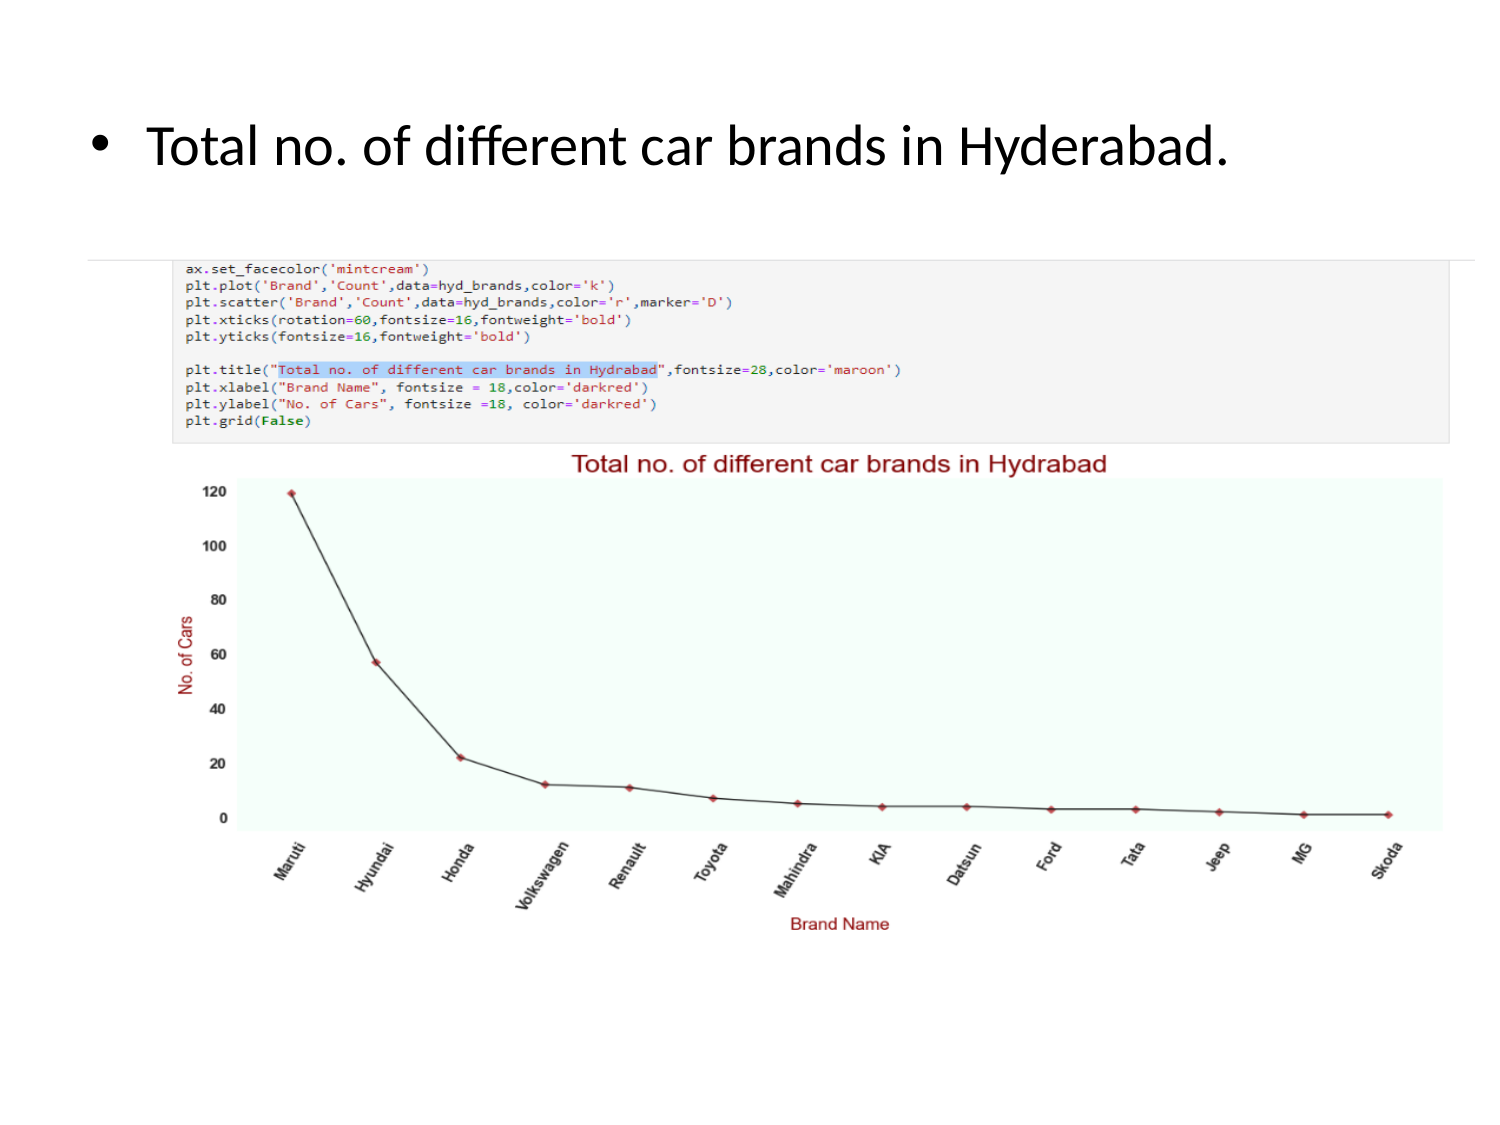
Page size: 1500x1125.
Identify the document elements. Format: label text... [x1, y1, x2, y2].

picture [87, 258, 1476, 938]
list Total no. of different car brands in Hyderabad. [75, 99, 1425, 1005]
